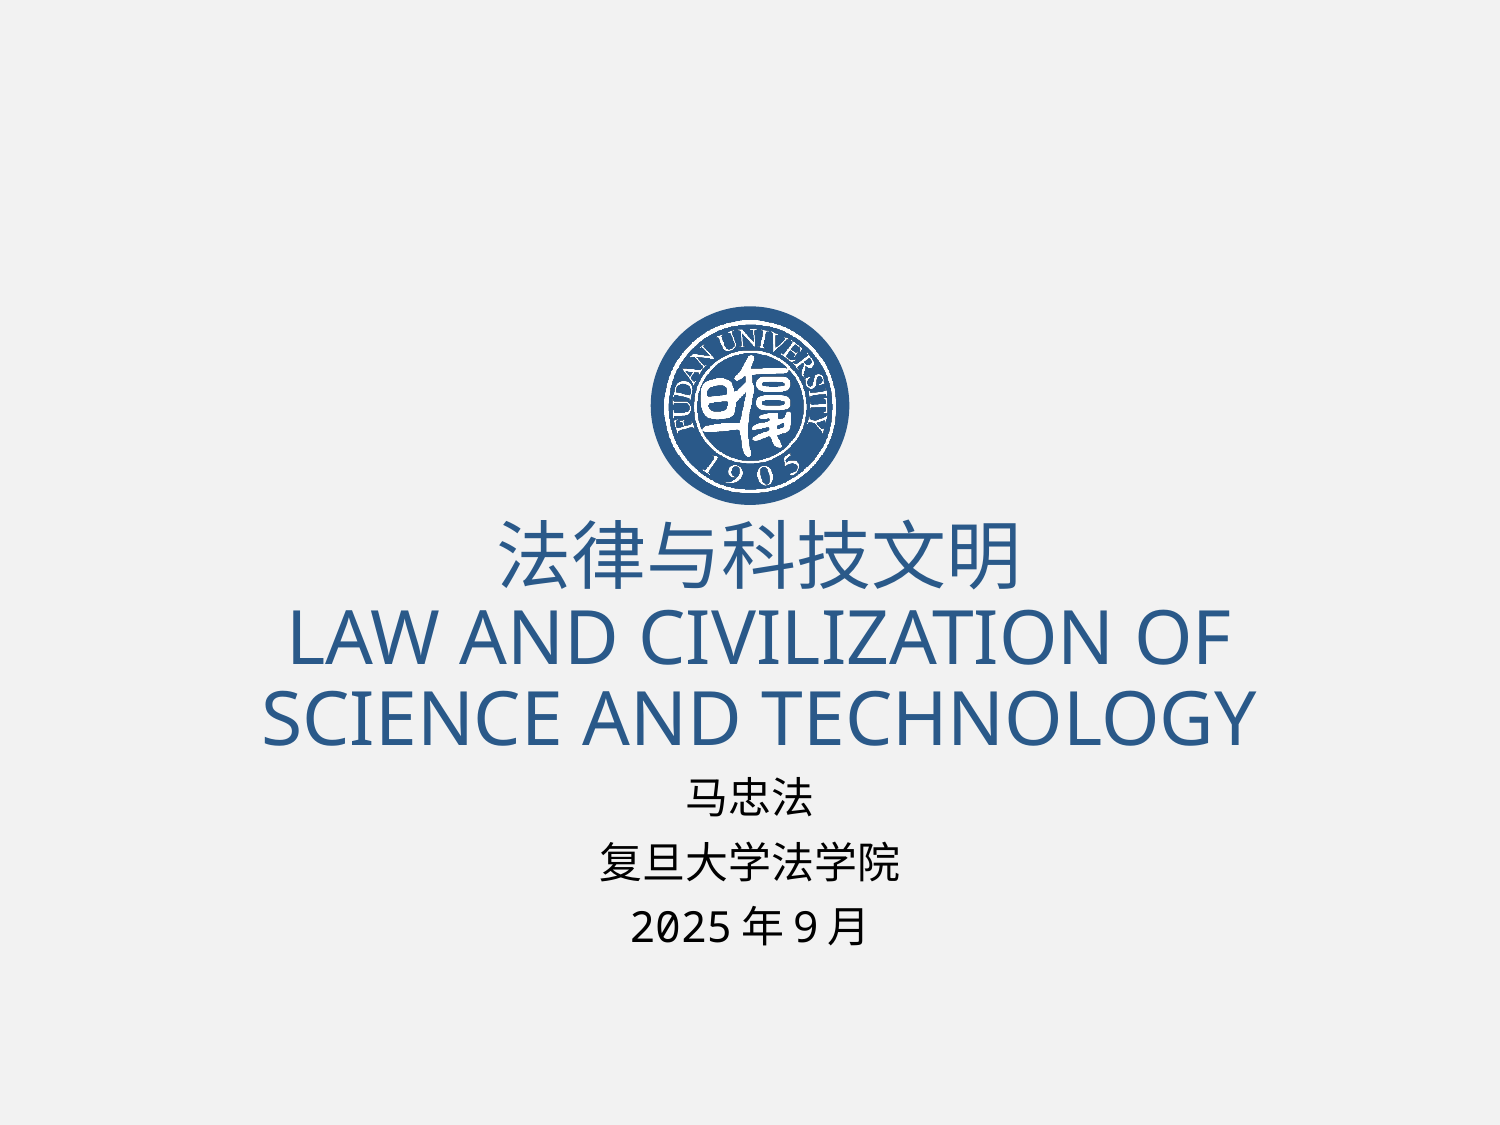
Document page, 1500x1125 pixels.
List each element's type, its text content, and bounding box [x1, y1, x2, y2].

picture [664, 320, 836, 491]
subtitle 马忠法 复旦大学法学院 2025年9月 [187, 769, 1313, 960]
title 法律与科技文明 LAW AND CIVILIZATION OF SCIENCE AND TECHNOLOGY [121, 491, 1397, 770]
